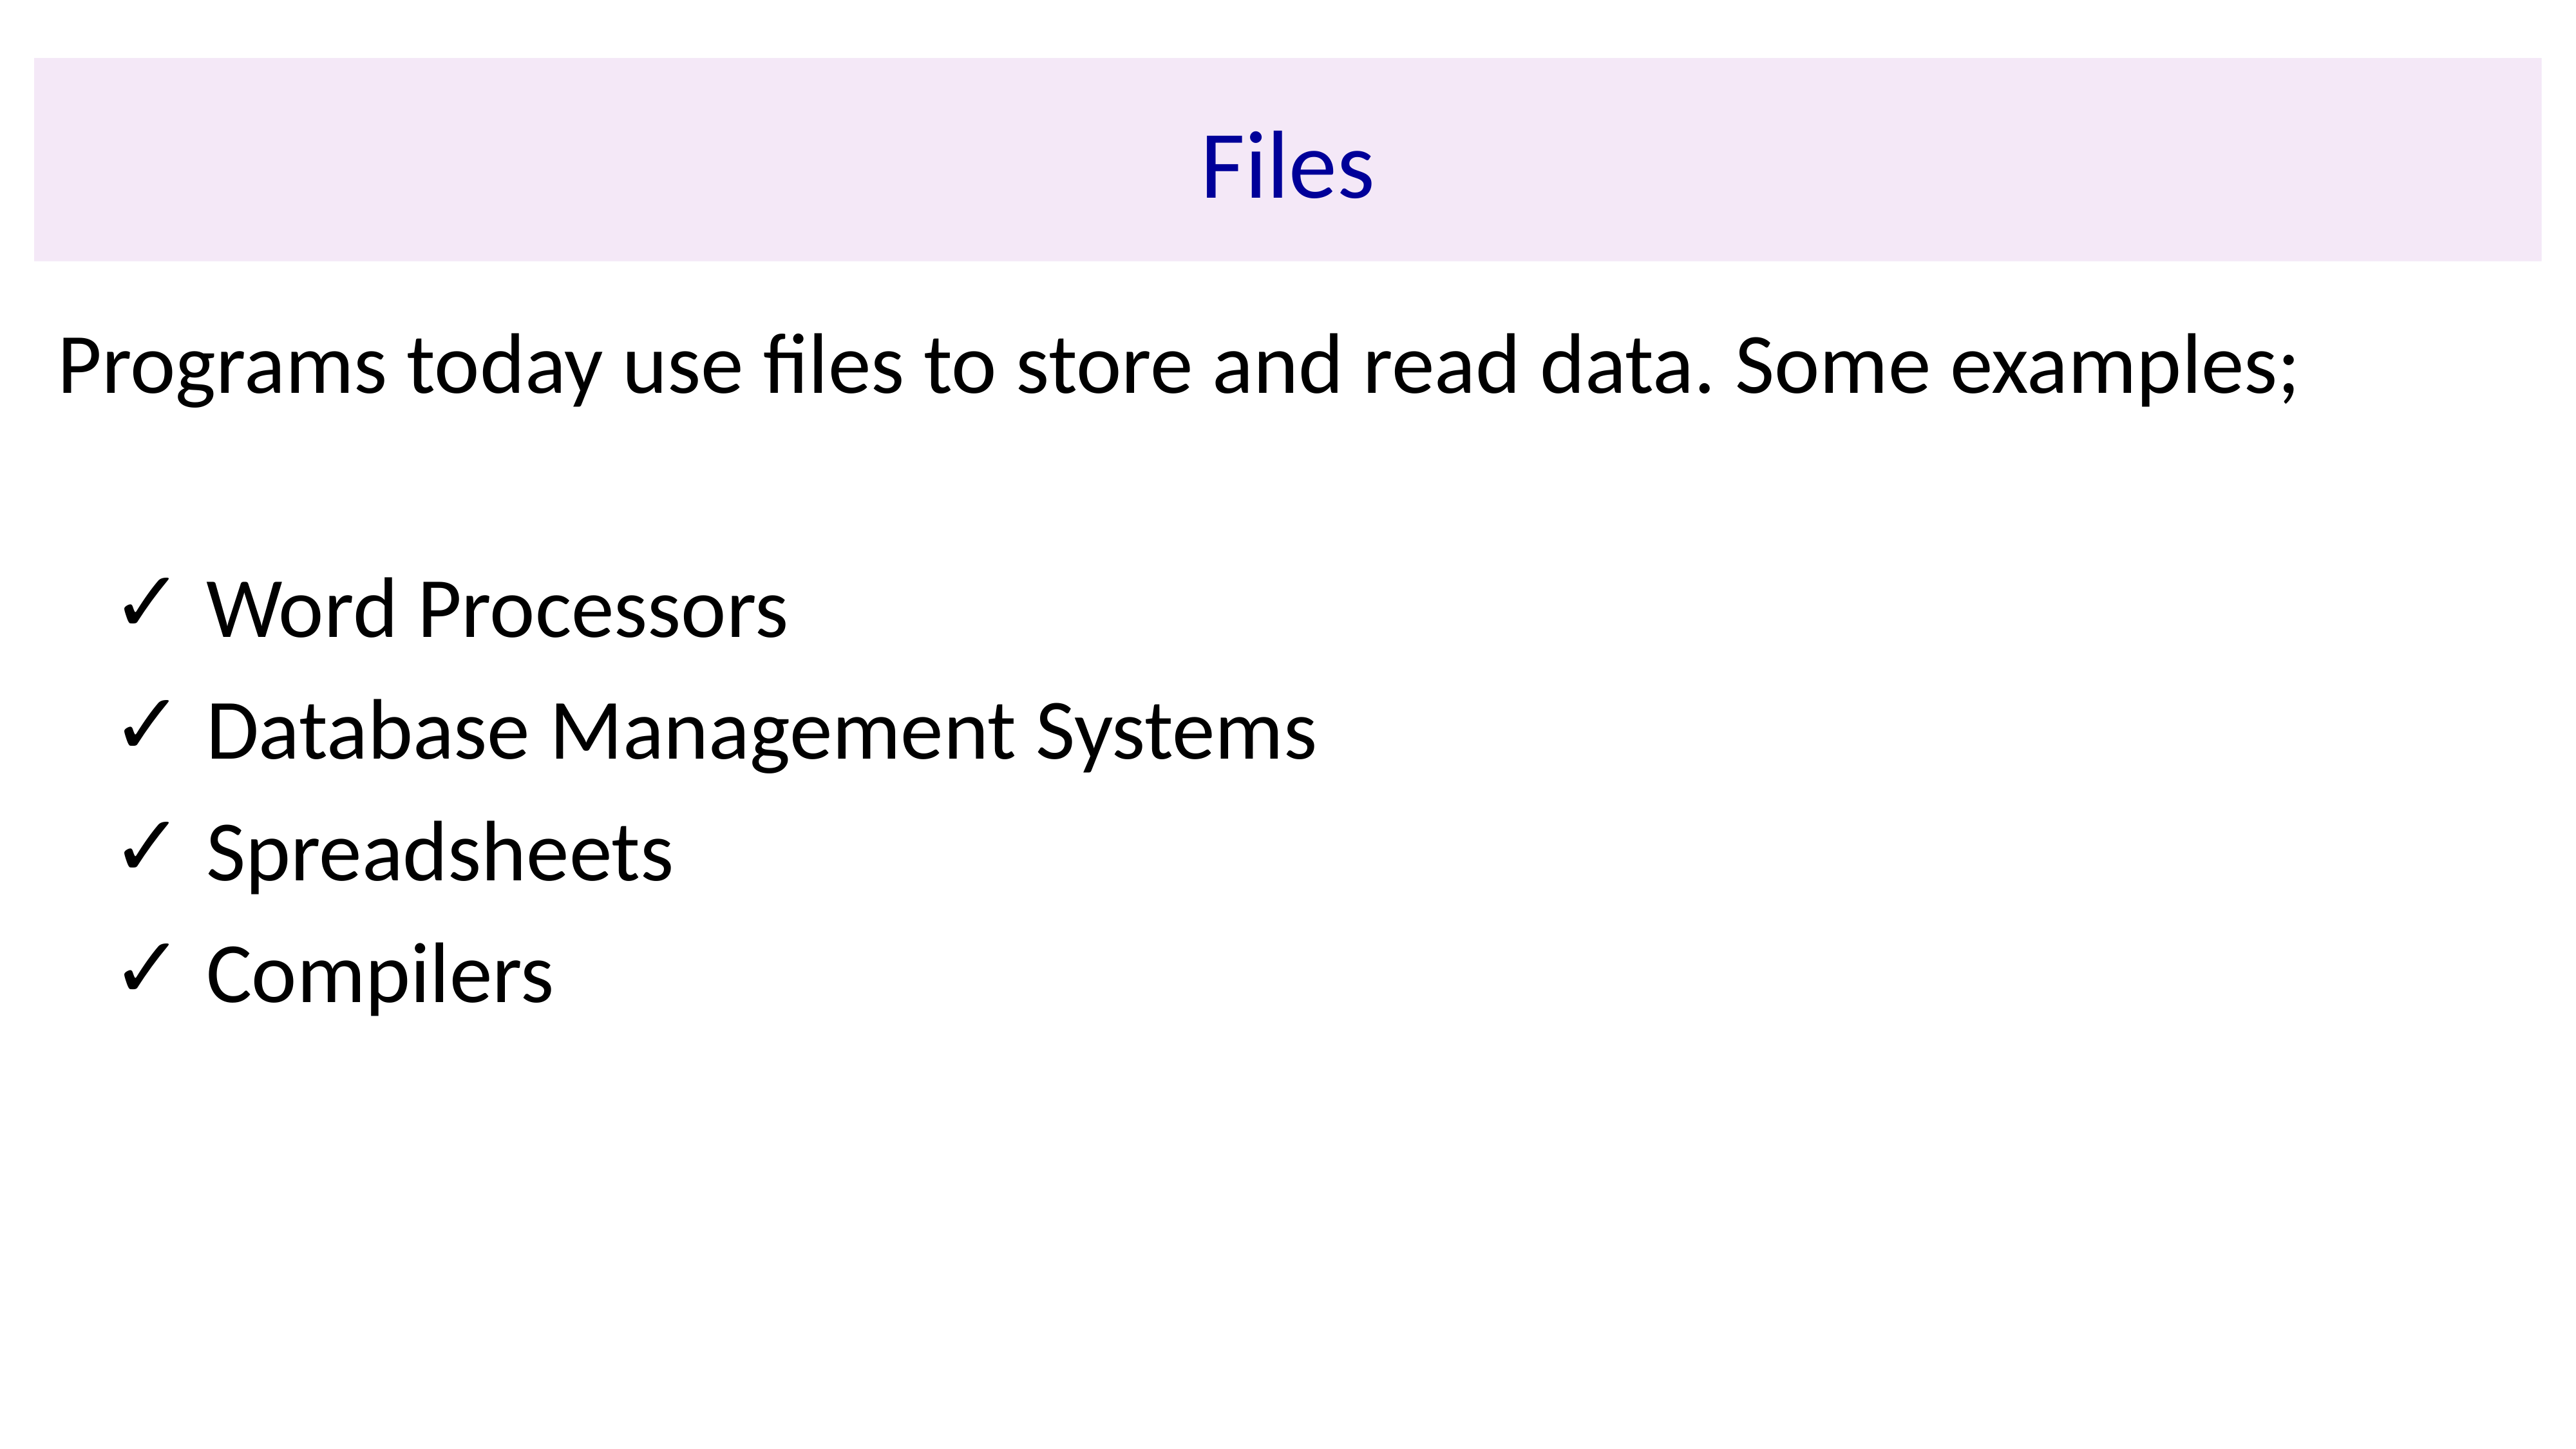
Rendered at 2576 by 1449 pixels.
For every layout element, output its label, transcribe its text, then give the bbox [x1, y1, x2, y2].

title Files [34, 58, 2542, 261]
list Programs today use files to store and read data. Some examples; Word Processors Database Management Systems Spreadsheets Compilers [48, 298, 2539, 1409]
